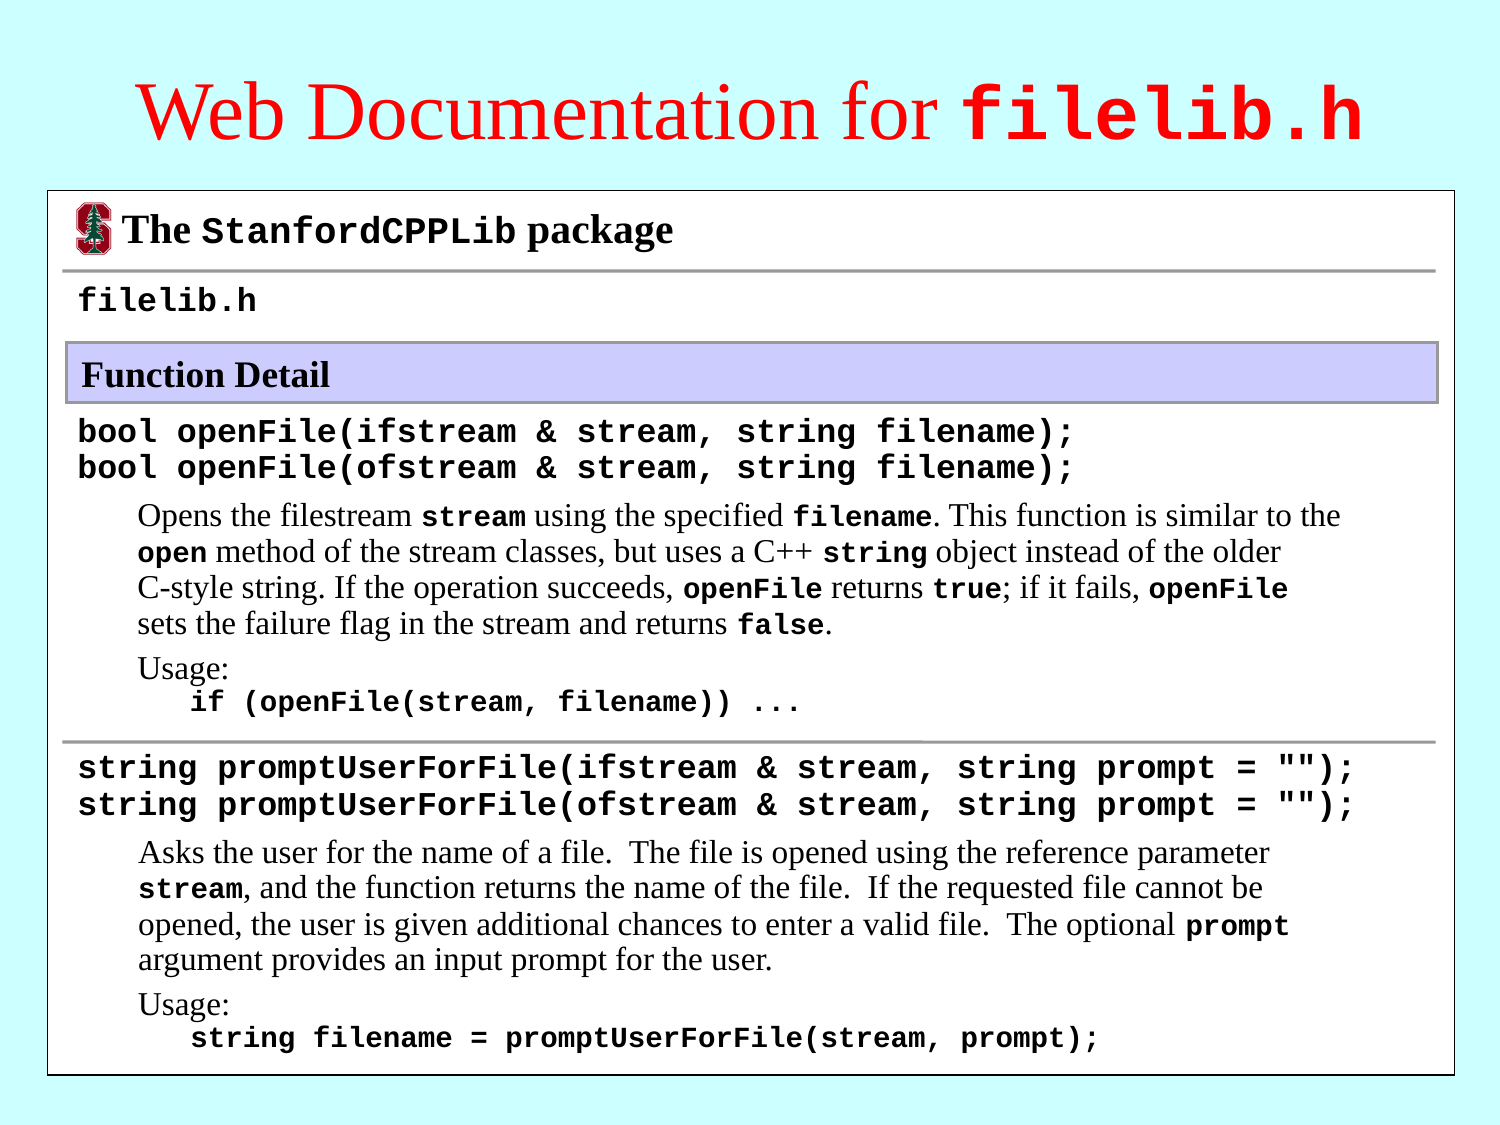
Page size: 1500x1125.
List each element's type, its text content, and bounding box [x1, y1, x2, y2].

text_box Usage: string filename = promptUserForFile(stream, prompt); [123, 979, 1396, 1098]
text_box Usage: if (openFile(stream, filename)) ... [122, 643, 1395, 742]
title Web Documentation for filelib.h [0, 12, 1500, 201]
text_box Opens the filestream stream using the specified filename. This function is similar to the open method of the stream classes, but uses a C++ string object instead of the older C-style string. If the operation succeeds, openFile returns true; if it fails, openFile sets the failure flag in the stream and returns false. [122, 490, 1359, 643]
picture [75, 201, 113, 257]
text_box Asks the user for the name of a file. The file is opened using the reference parameter stream, and the function returns the name of the file. If the requested file cannot be opened, the user is given additional chances to enter a valid file. The optional prompt argument provides an input prompt for the user. [123, 827, 1359, 979]
text_box Function Detail [66, 342, 1438, 403]
text_box The StanfordCPPLib package [106, 194, 689, 259]
text_box filelib.h [62, 274, 1232, 326]
text_box string promptUserForFile(ifstream & stream, string prompt = ""); string promptUserForFile(ofstream & stream, string prompt = ""); [62, 742, 1421, 830]
text_box [47, 190, 1455, 1076]
text_box bool openFile(ifstream & stream, string filename); bool openFile(ofstream & stream, string filename); [62, 406, 1190, 494]
